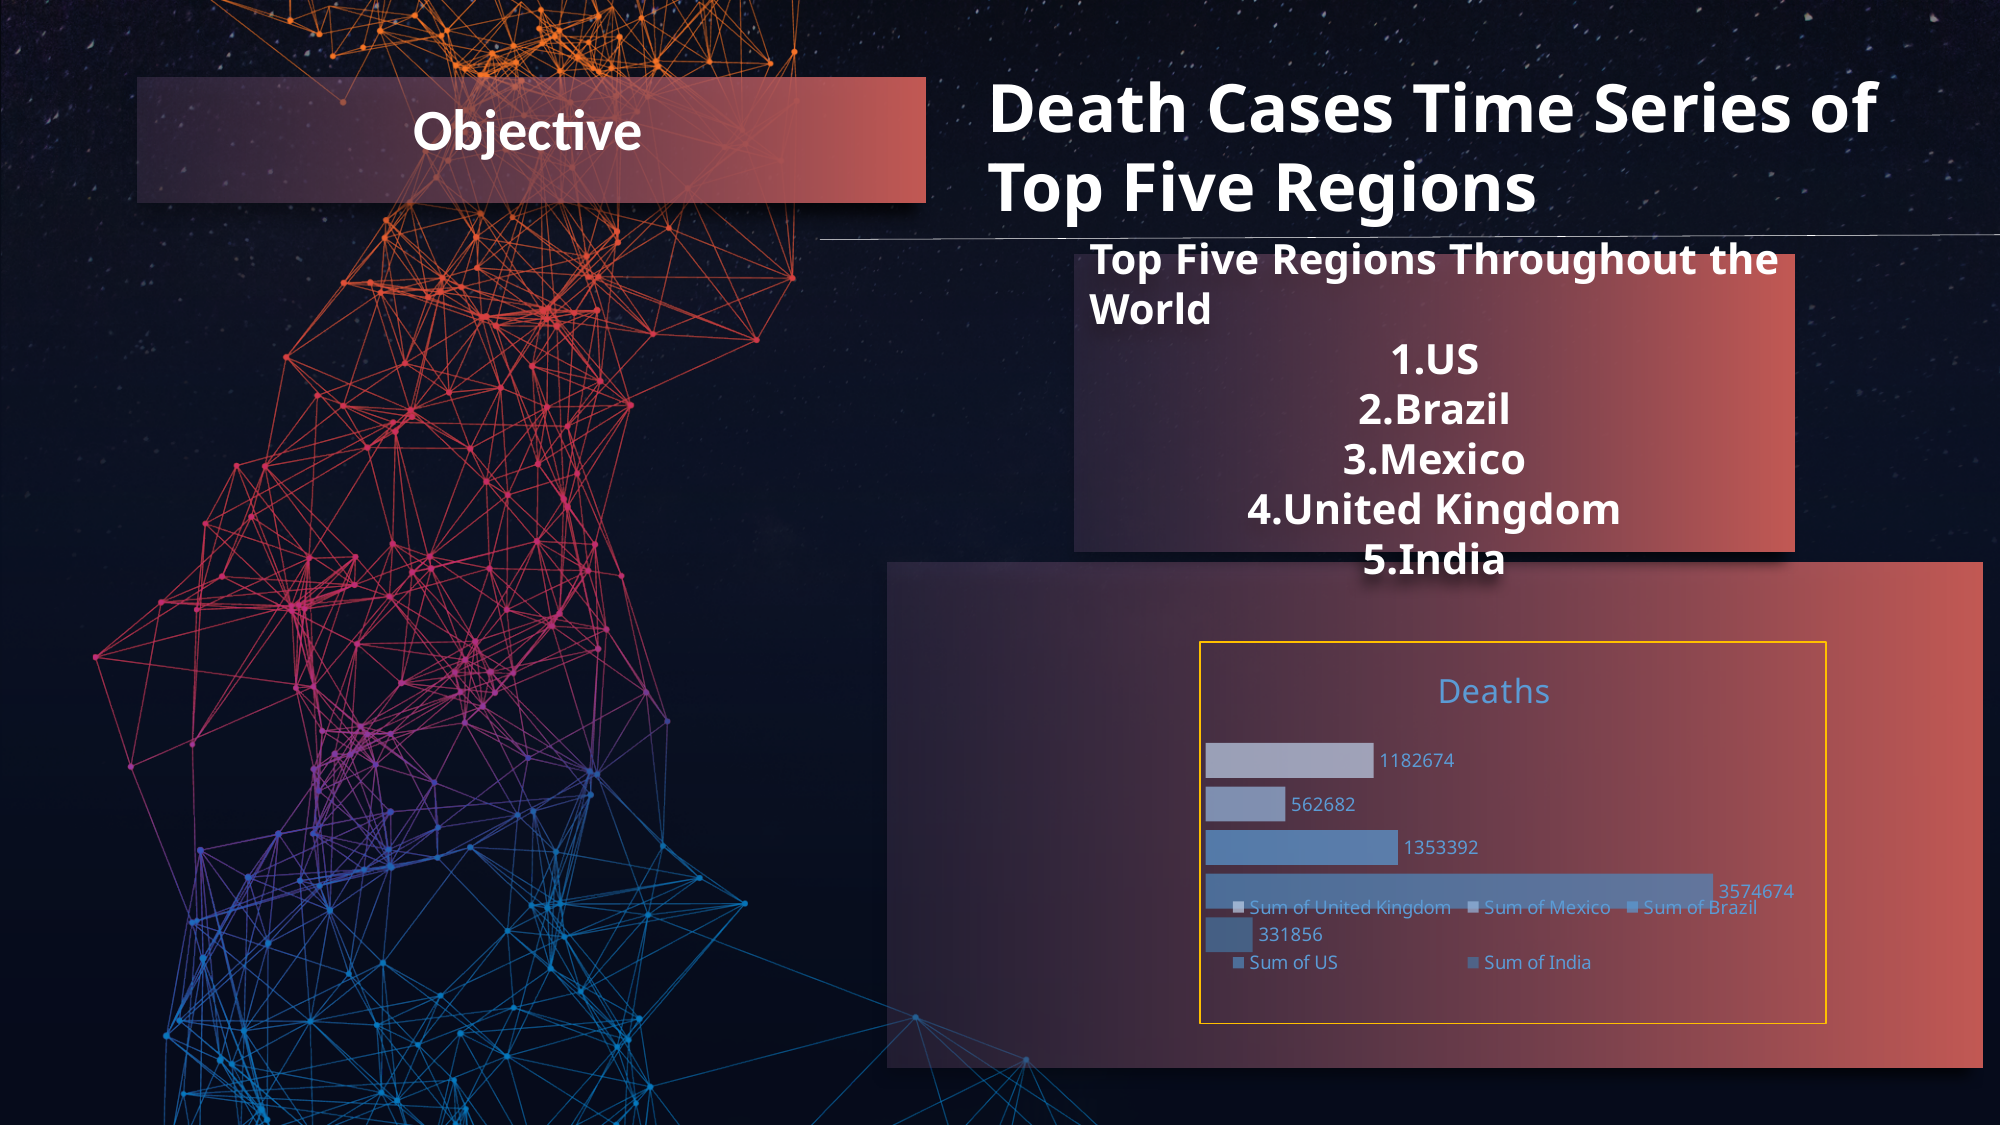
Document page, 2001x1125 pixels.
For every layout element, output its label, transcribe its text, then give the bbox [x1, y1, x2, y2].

text_box [886, 561, 1983, 1068]
text_box Top Five Regions Throughout the World 1.US 2.Brazil 3.Mexico 4.United Kingdom 5.India [1073, 254, 1795, 552]
text_box [136, 77, 926, 203]
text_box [819, 234, 2000, 240]
text_box [1200, 641, 1827, 1024]
text_box Death Cases Time Series of Top Five Regions [972, 57, 2000, 233]
chart [1193, 643, 1795, 1023]
text_box Objective [398, 84, 1075, 240]
picture [0, 0, 2000, 1125]
